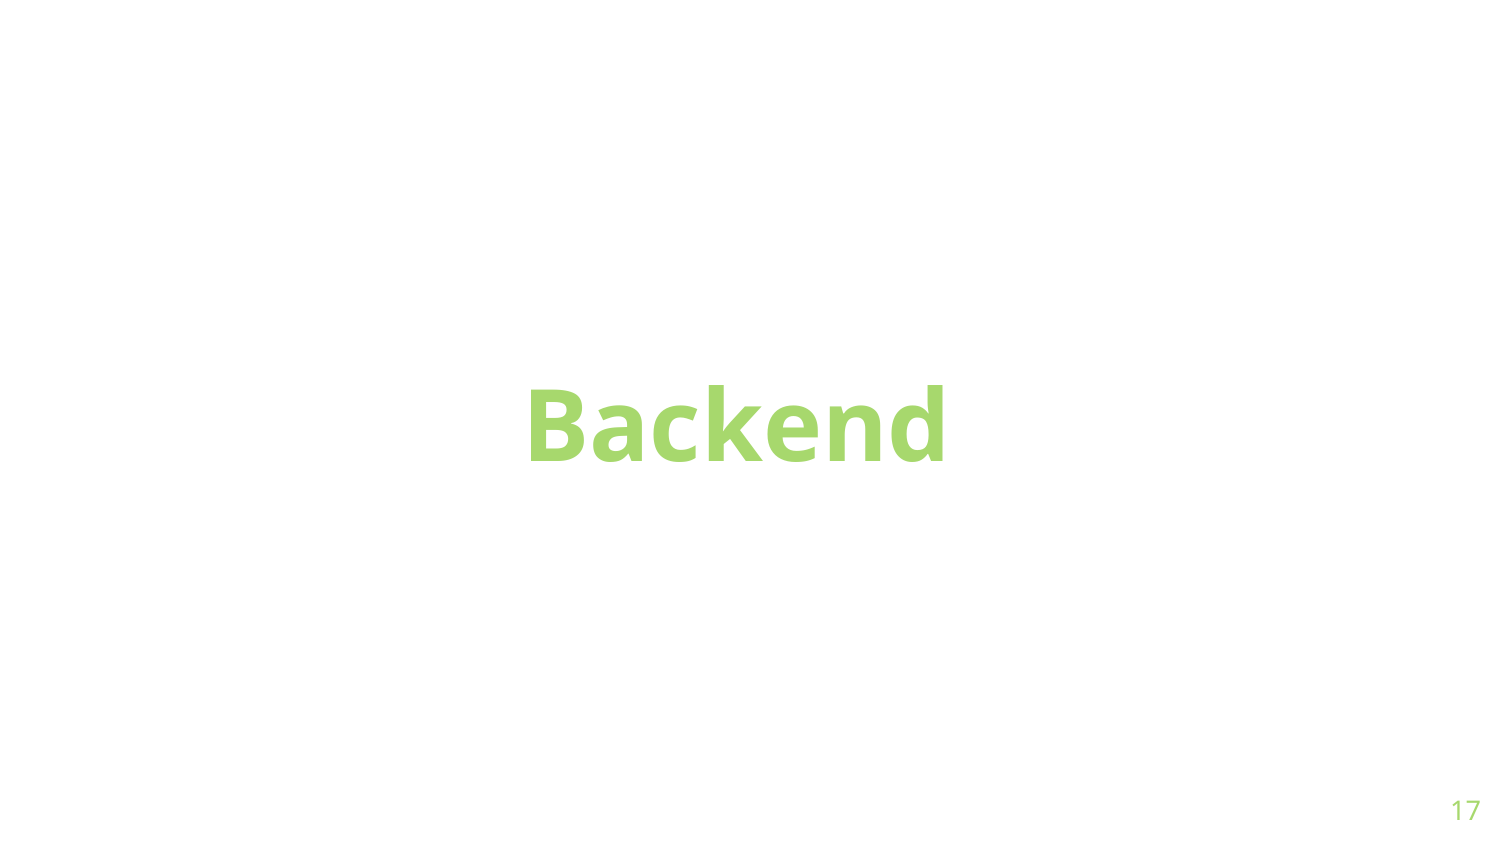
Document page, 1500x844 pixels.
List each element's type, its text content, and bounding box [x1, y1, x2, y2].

text_box Backend [0, 319, 1500, 525]
slide_number 17 [1391, 779, 1482, 844]
